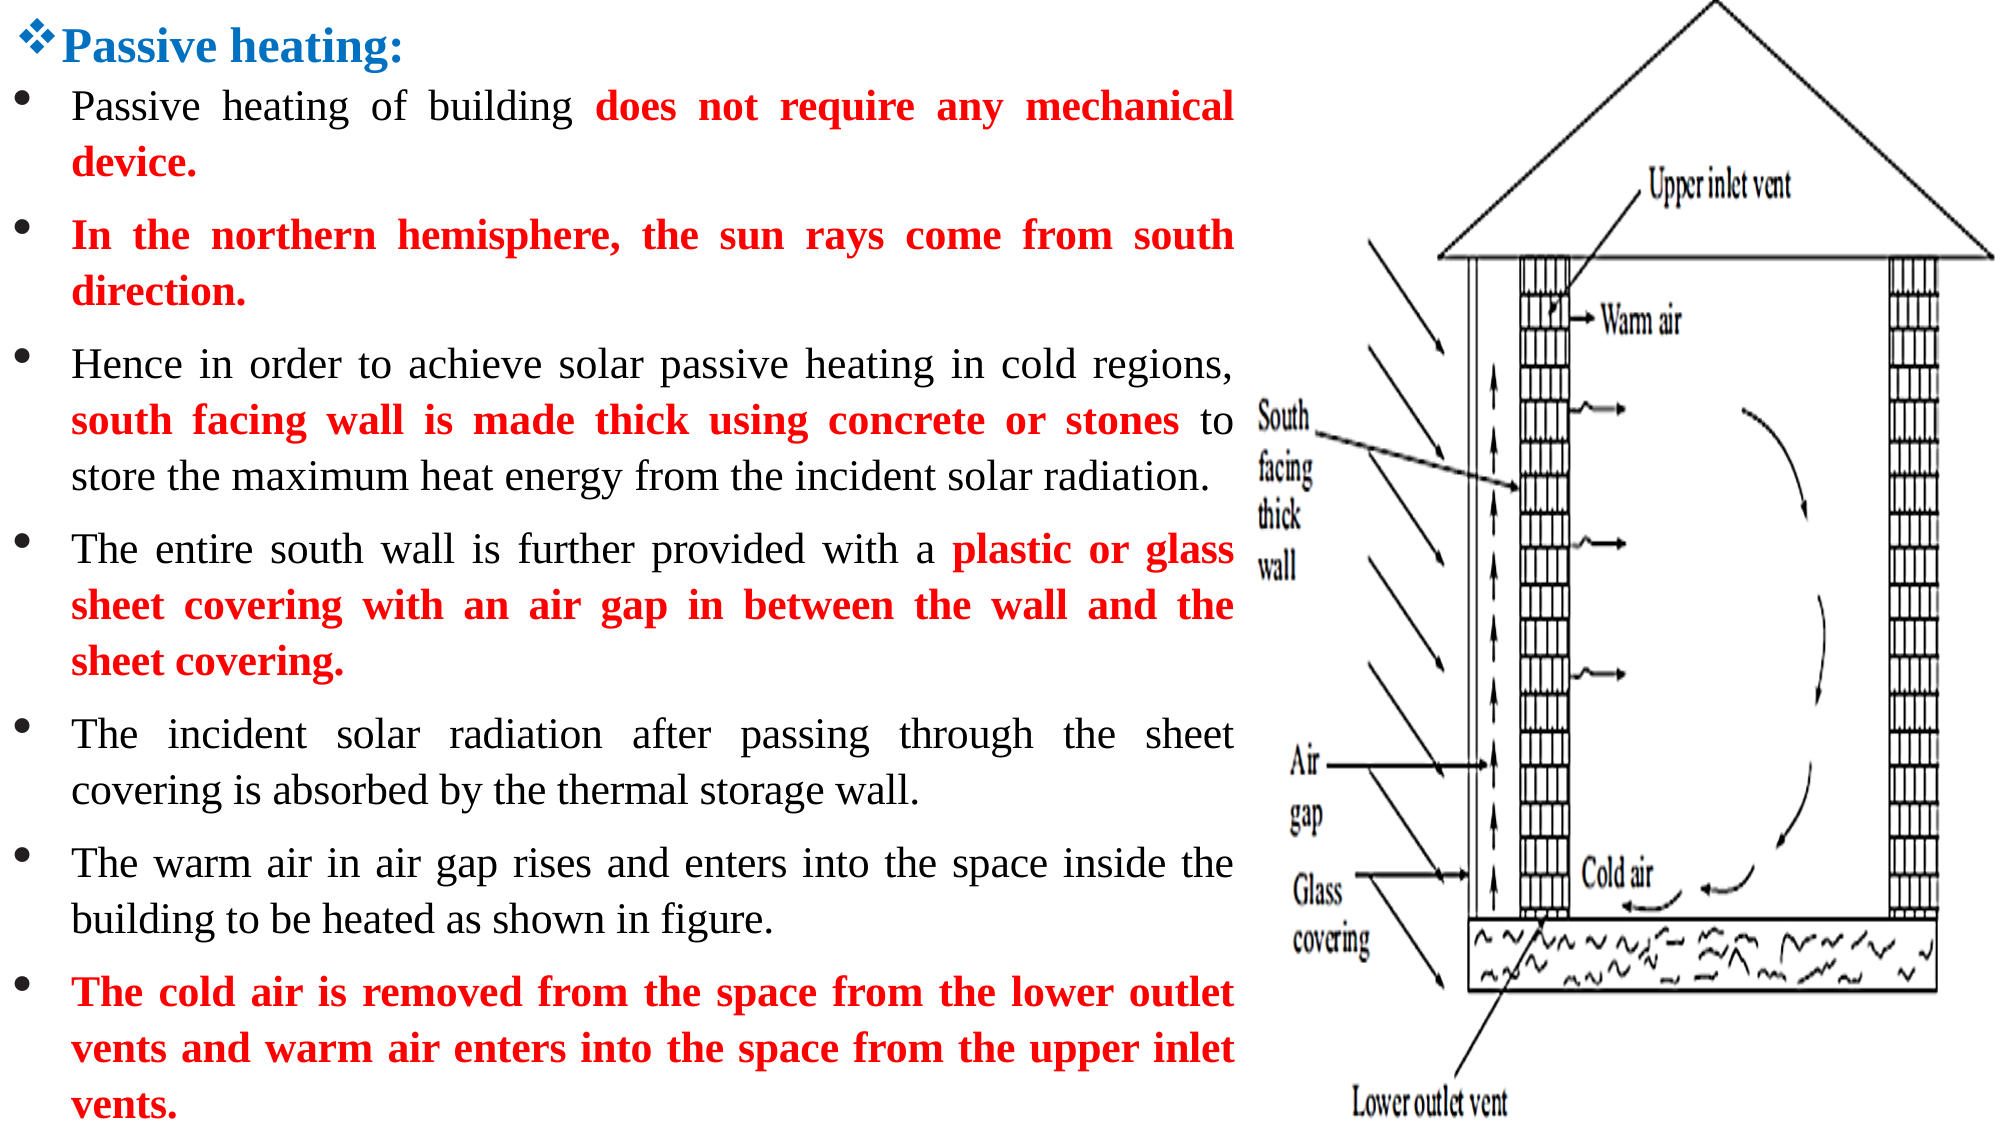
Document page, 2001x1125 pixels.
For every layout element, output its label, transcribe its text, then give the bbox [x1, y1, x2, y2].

text_box Passive heating: [0, 5, 1249, 80]
text_box Passive heating of building does not require any mechanical device. In the northern hemisphere, the sun rays come from south direction. Hence in order to achieve solar passive heating in cold regions, south facing wall is made thick using concrete or stones to store the maximum heat energy from the incident solar radiation. The entire south wall is further provided with a plastic or glass sheet covering with an air gap in between the wall and the sheet covering. The incident solar radiation after passing through the sheet covering is absorbed by the thermal storage wall. The warm air in air gap rises and enters into the space inside the building to be heated as shown in figure. The cold air is removed from the space from the lower outlet vents and warm air enters into the space from the upper inlet vents. [0, 80, 1250, 1125]
picture [1249, 0, 2000, 1120]
